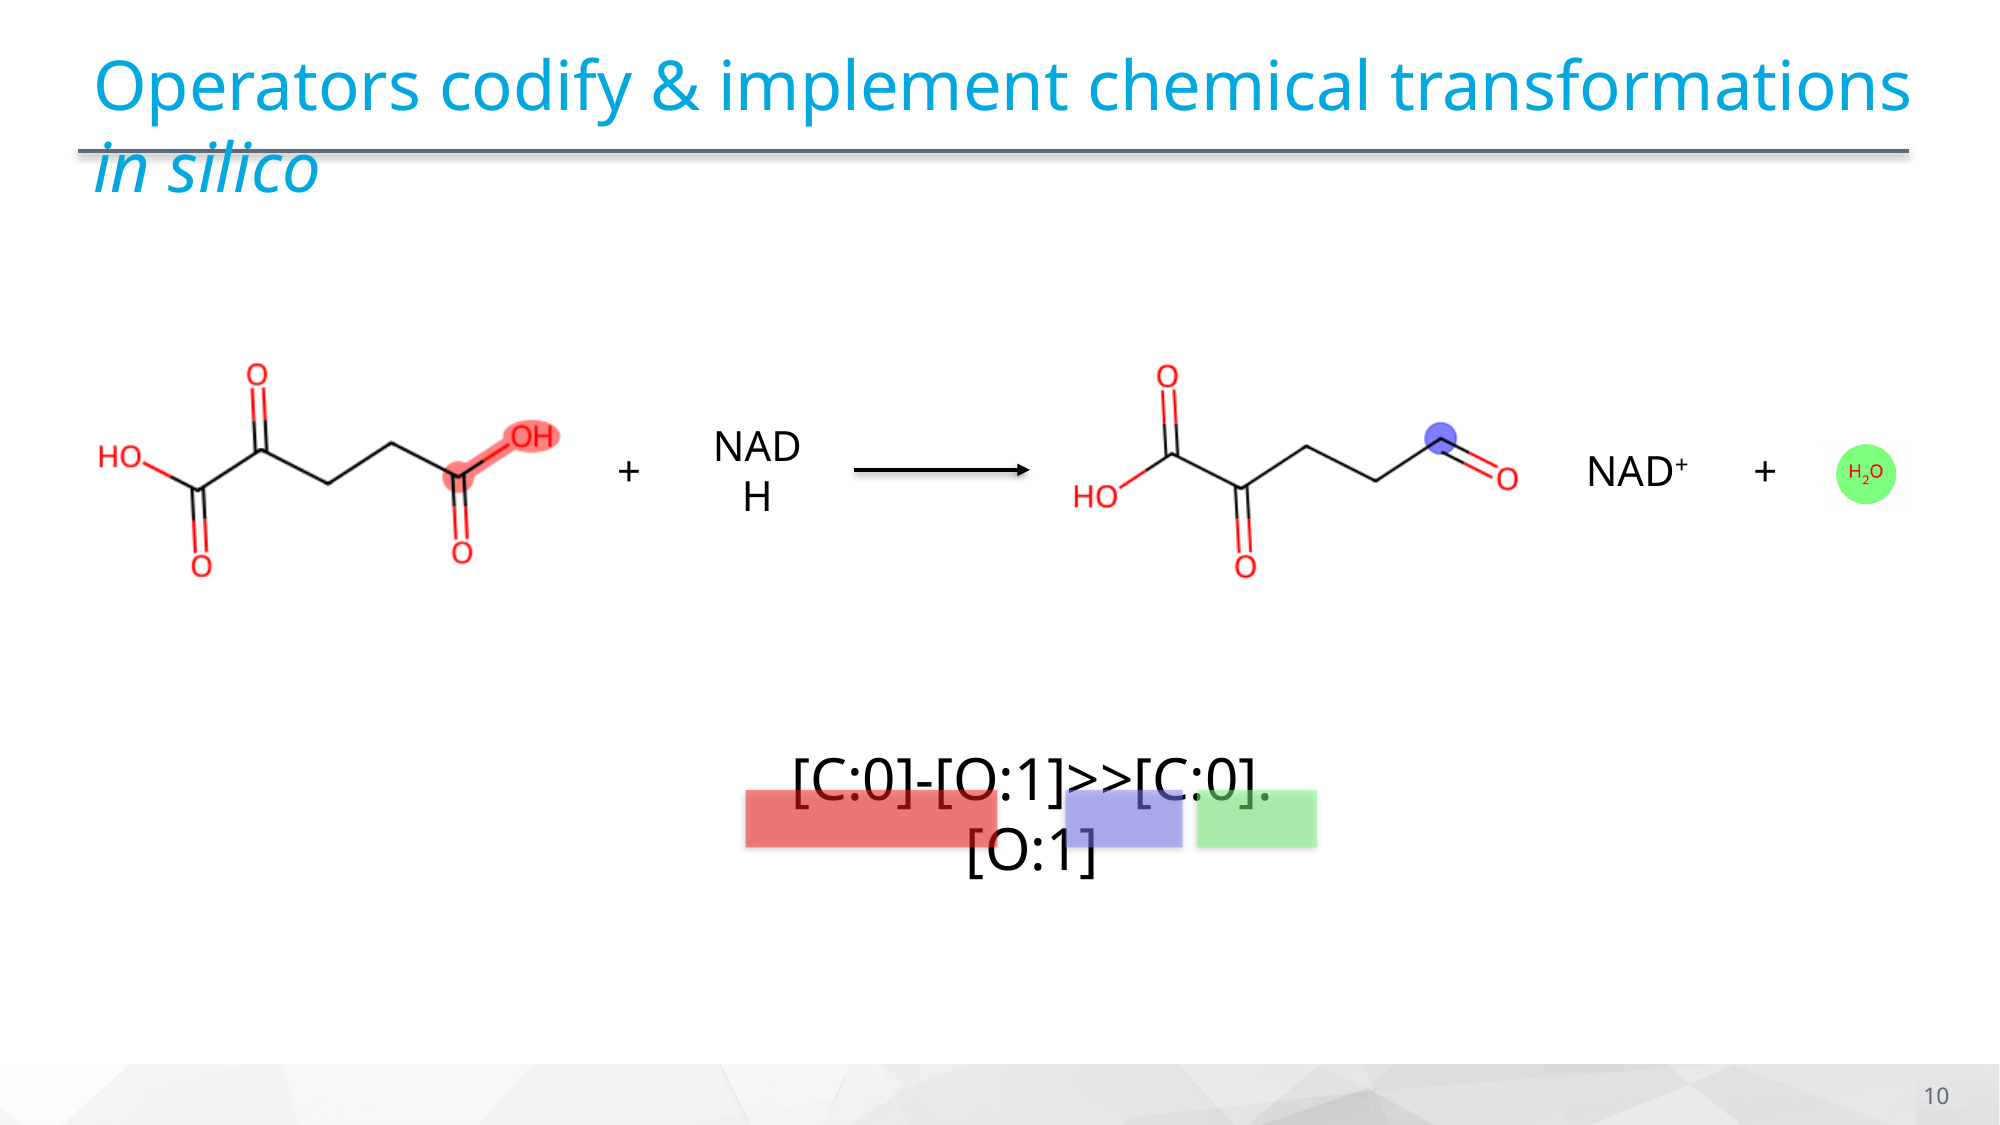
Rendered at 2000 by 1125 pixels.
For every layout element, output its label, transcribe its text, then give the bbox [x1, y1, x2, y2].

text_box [87, 353, 1912, 588]
title Operators codify & implement chemical transformations in silico [78, 34, 1987, 168]
picture [0, 1064, 2000, 1125]
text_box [716, 733, 1348, 891]
